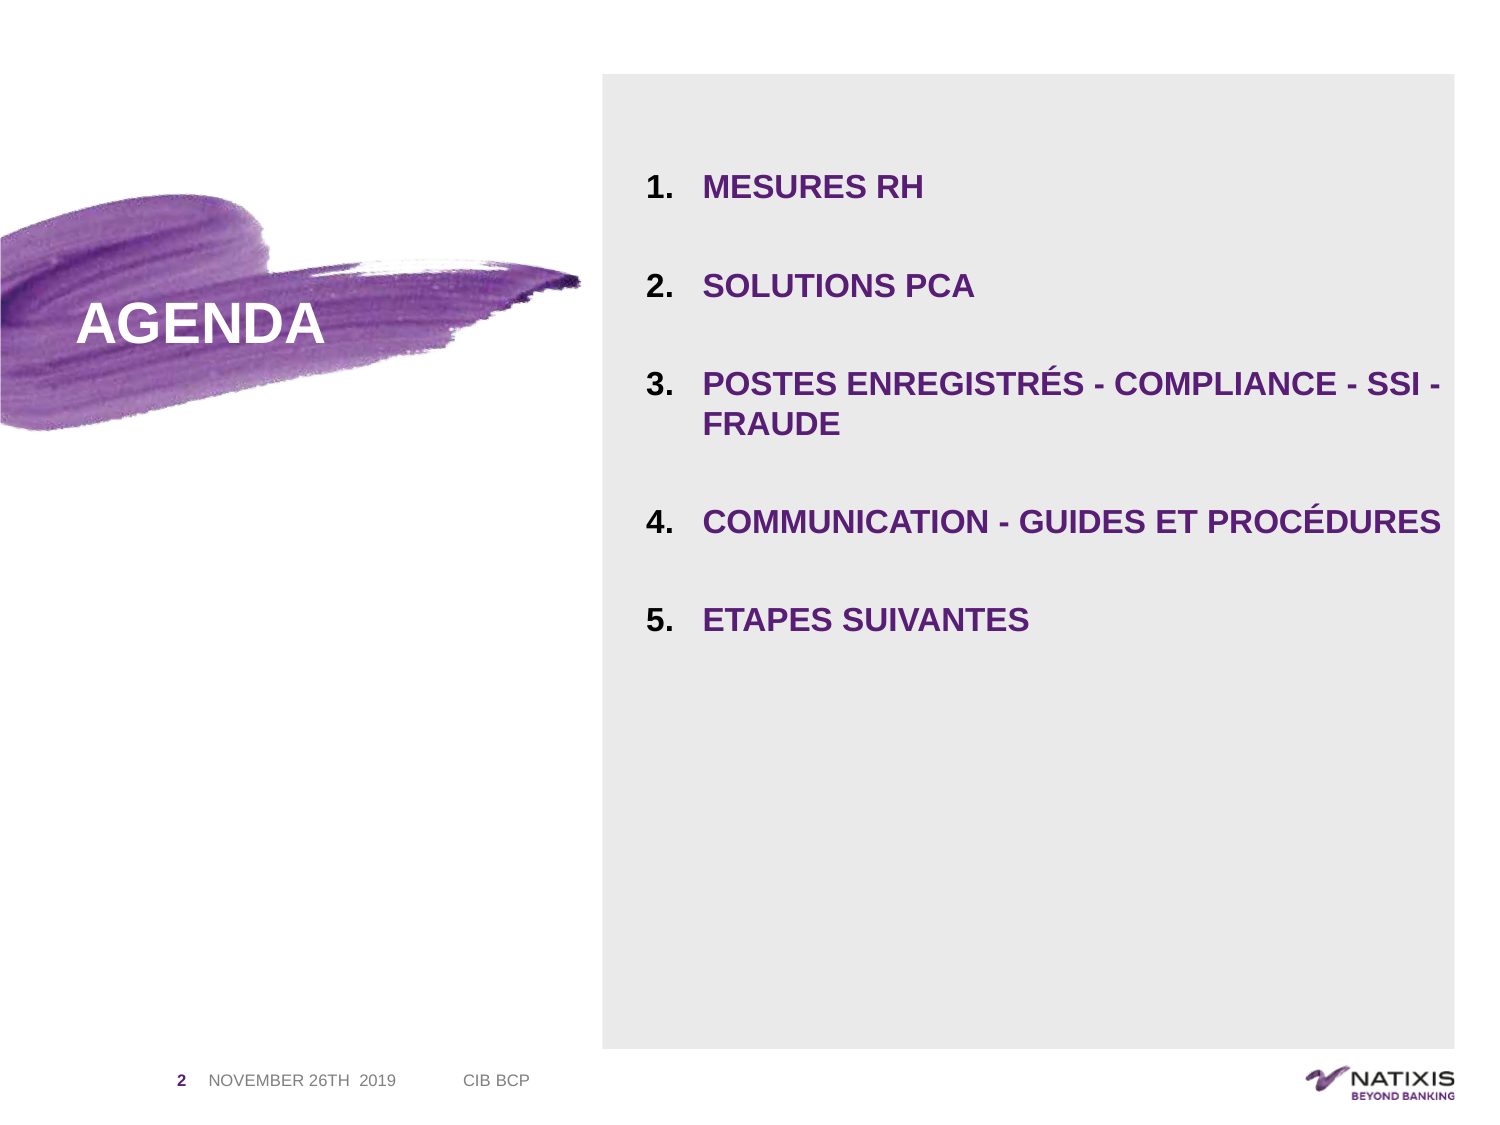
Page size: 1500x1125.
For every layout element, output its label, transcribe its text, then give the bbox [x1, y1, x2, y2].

picture [0, 140, 611, 513]
footer CIB BCP [463, 1069, 1284, 1090]
list AGENDA [75, 285, 412, 357]
picture [1303, 1060, 1455, 1100]
list MESURES RH Solutions PCA POSTEs ENREgistrés - Compliance - SSI - FRaudE Communication - Guides et procédures Etapes suivantes [646, 165, 1449, 1044]
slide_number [209, 1069, 463, 1090]
slide_number 2 [177, 1069, 209, 1090]
